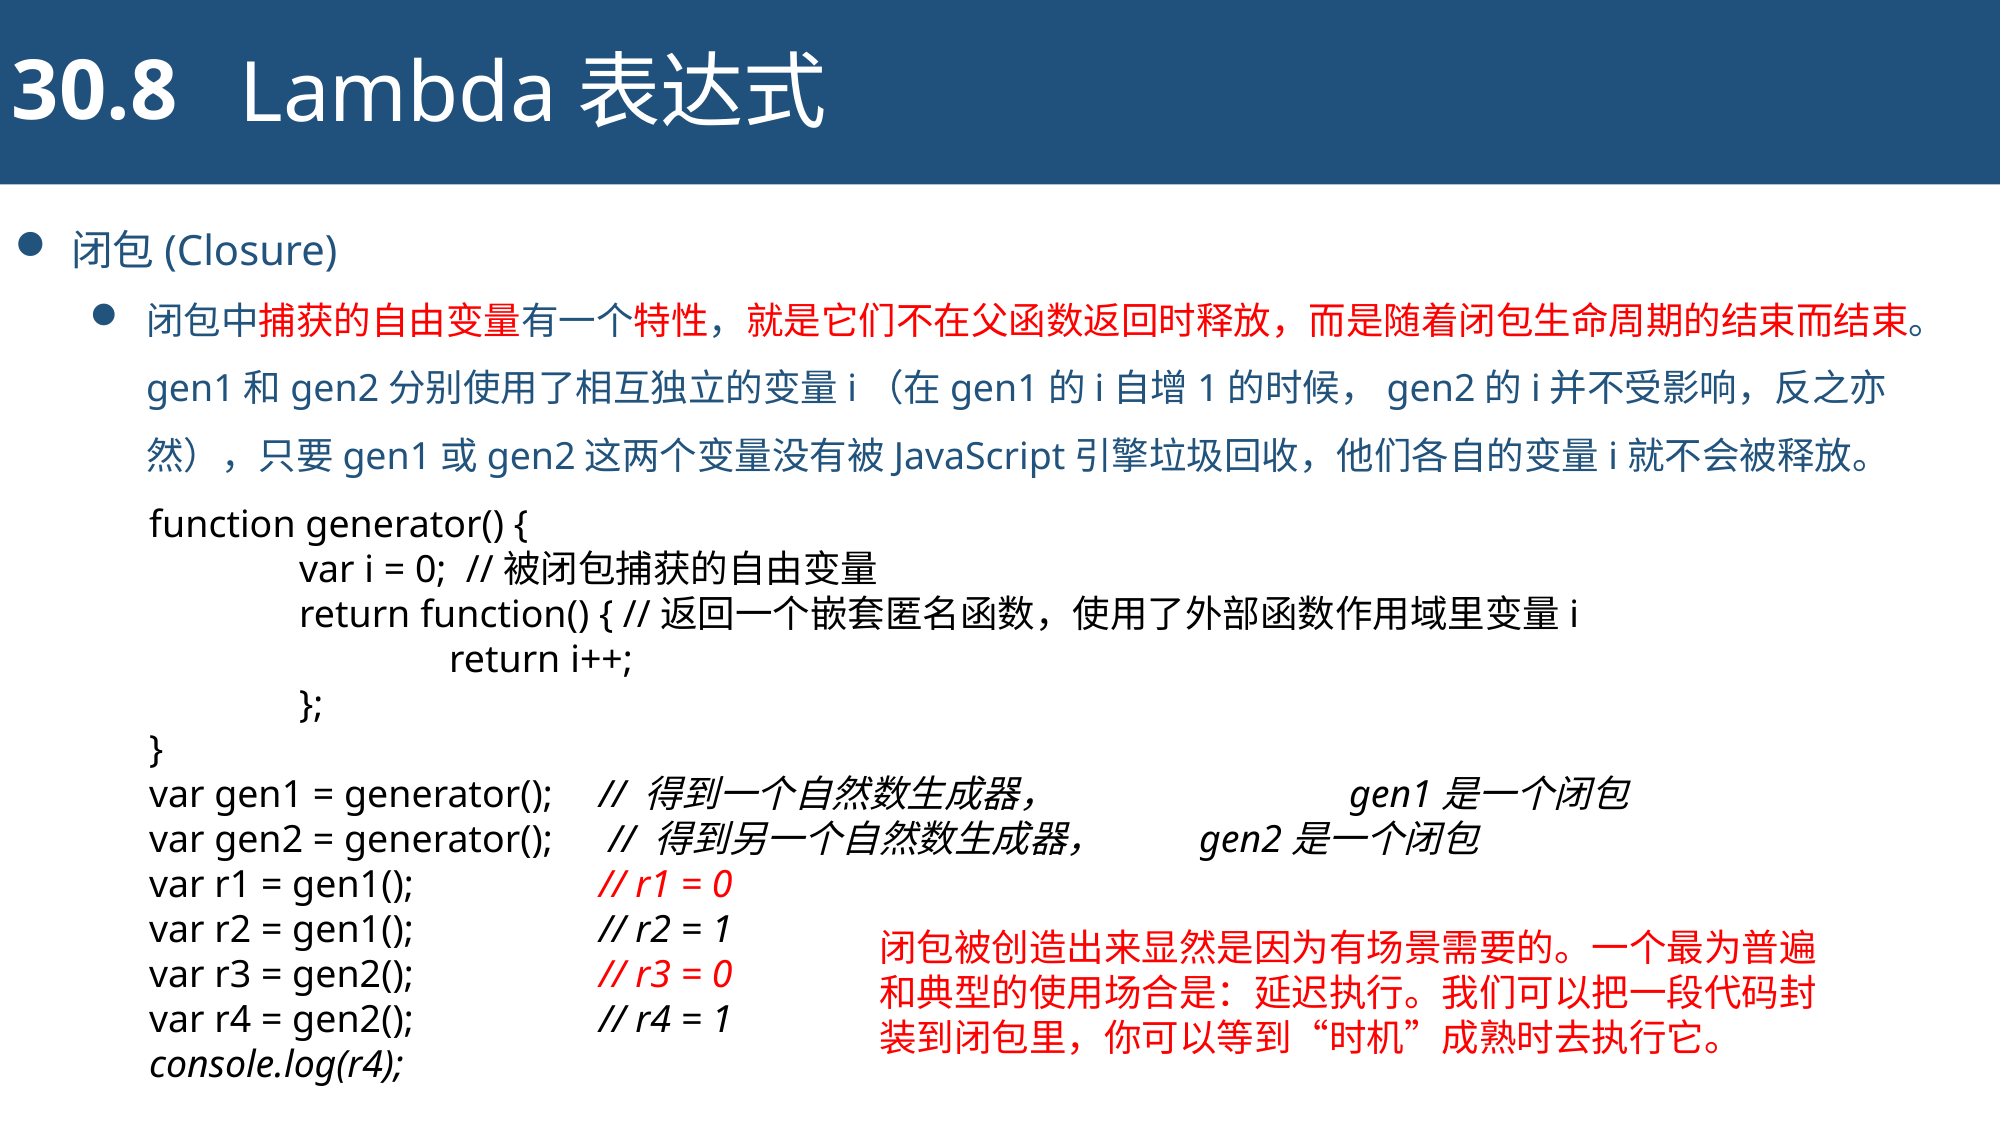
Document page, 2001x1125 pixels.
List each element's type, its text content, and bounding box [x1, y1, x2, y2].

text_box function generator() { var i = 0; //被闭包捕获的自由变量 return function() { //返回一个嵌套匿名函数，使用了外部函数作用域里变量i return i++; }; } var gen1 = generator(); // 得到一个自然数生成器， gen1是一个闭包 var gen2 = generator(); // 得到另一个自然数生成器， gen2是一个闭包 var r1 = gen1(); // r1 = 0 var r2 = gen1(); // r2 = 1 var r3 = gen2(); // r3 = 0 var r4 = gen2(); // r4 = 1 console.log(r4); [134, 452, 1731, 1093]
text_box 30.8 [0, 40, 197, 191]
text_box 闭包(Closure) 闭包中捕获的自由变量有一个特性，就是它们不在父函数返回时释放，而是随着闭包生命周期的结束而结束。gen1和gen2分别使用了相互独立的变量i（在gen1的i自增1的时候，gen2的i并不受影响，反之亦然），只要gen1或gen2这两个变量没有被JavaScript引擎垃圾回收，他们各自的变量i就不会被释放。 [0, 191, 1971, 560]
list Lambda表达式 [224, 41, 1438, 124]
text_box 闭包被创造出来显然是因为有场景需要的。一个最为普遍和典型的使用场合是：延迟执行。我们可以把一段代码封装到闭包里，你可以等到“时机”成熟时去执行它。 [864, 916, 1865, 1067]
